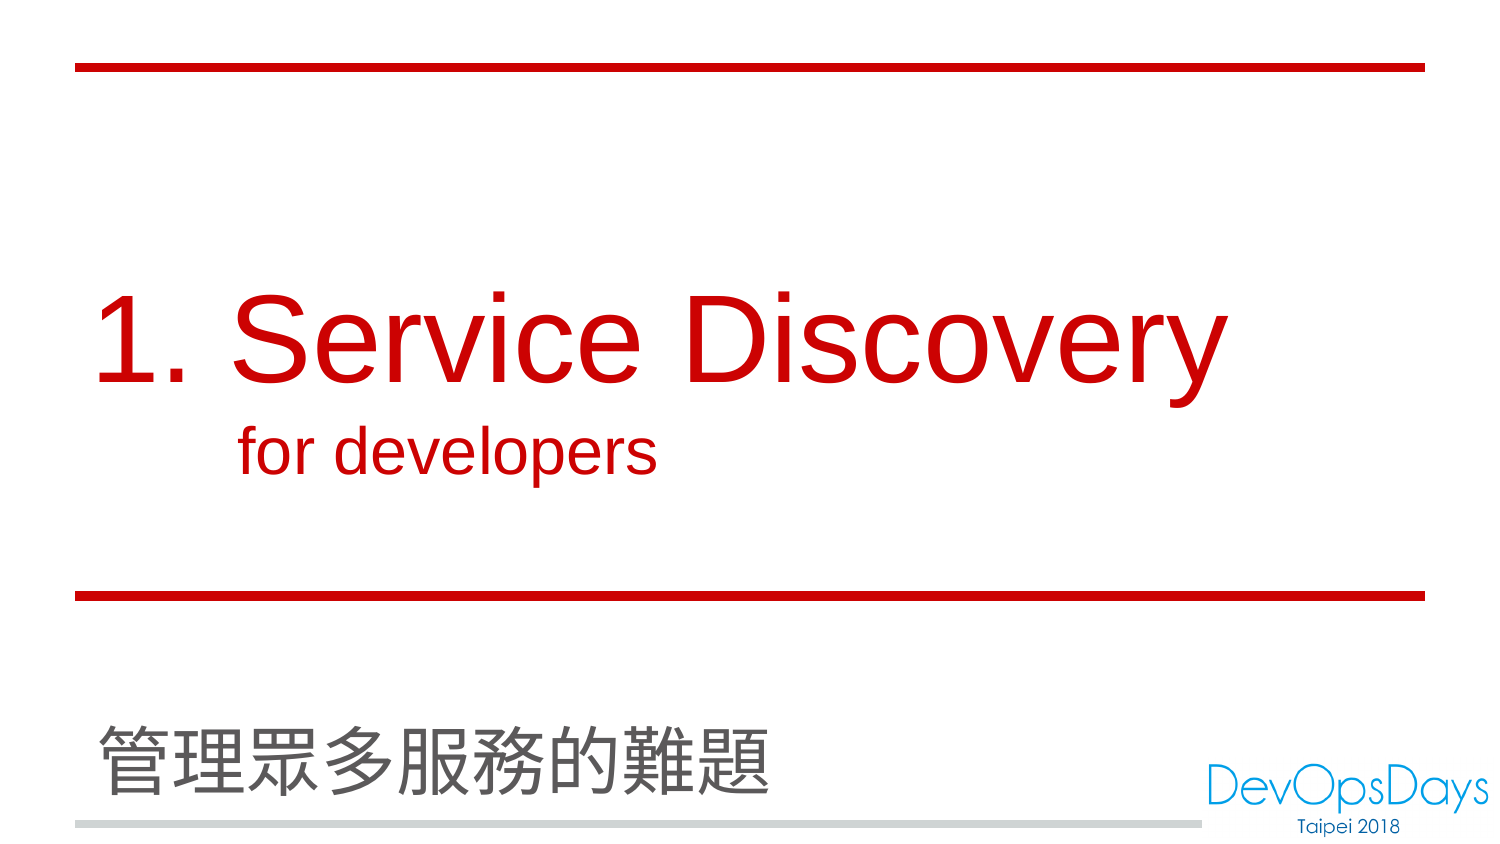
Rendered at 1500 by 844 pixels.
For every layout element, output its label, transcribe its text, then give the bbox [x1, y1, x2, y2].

picture [1202, 757, 1494, 844]
subtitle 管理眾多服務的難題 [75, 609, 1425, 812]
title 1. Service Discovery for developers [75, 92, 1425, 587]
picture [1425, 781, 1445, 802]
